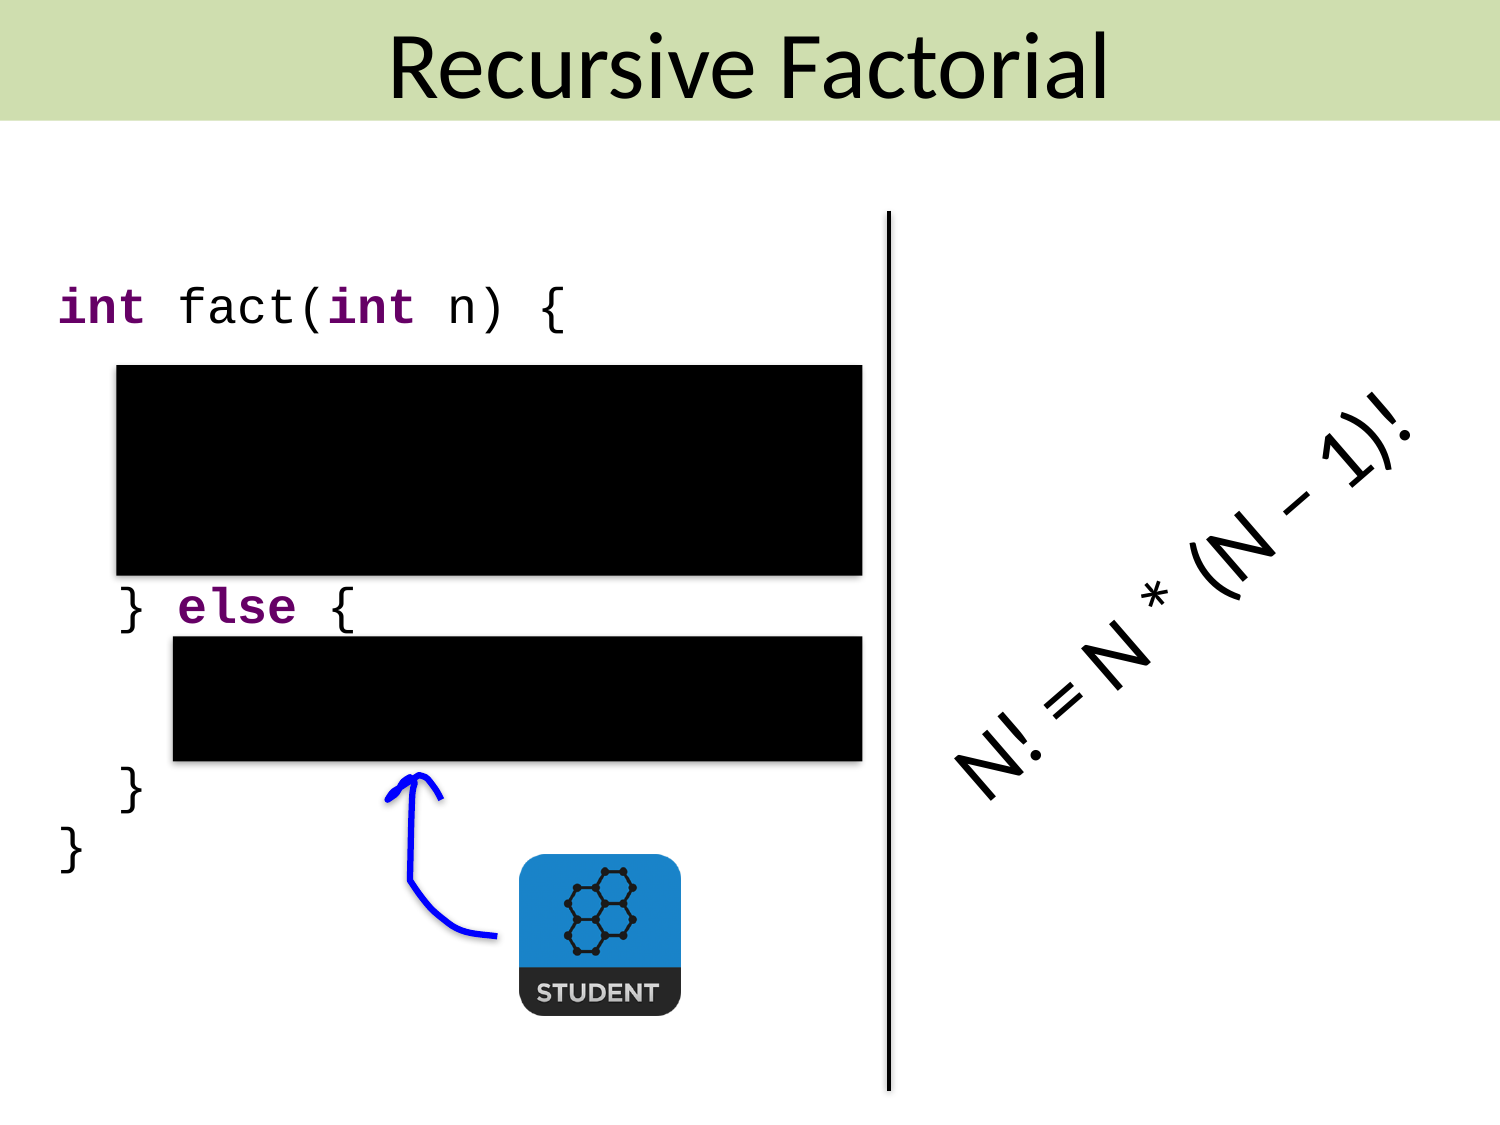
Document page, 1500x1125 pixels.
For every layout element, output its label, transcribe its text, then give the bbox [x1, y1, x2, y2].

picture [518, 853, 682, 1016]
text_box int fact(int n) { if(n == 0) { // base case return 1; } else { // recursive case return n * fact(n – 1); } } [42, 266, 882, 882]
text_box Recursive Factorial [0, 0, 1500, 121]
text_box [172, 636, 863, 762]
text_box [116, 364, 863, 576]
text_box N! = N * (N – 1)! [913, 348, 1447, 834]
text_box [385, 773, 498, 939]
